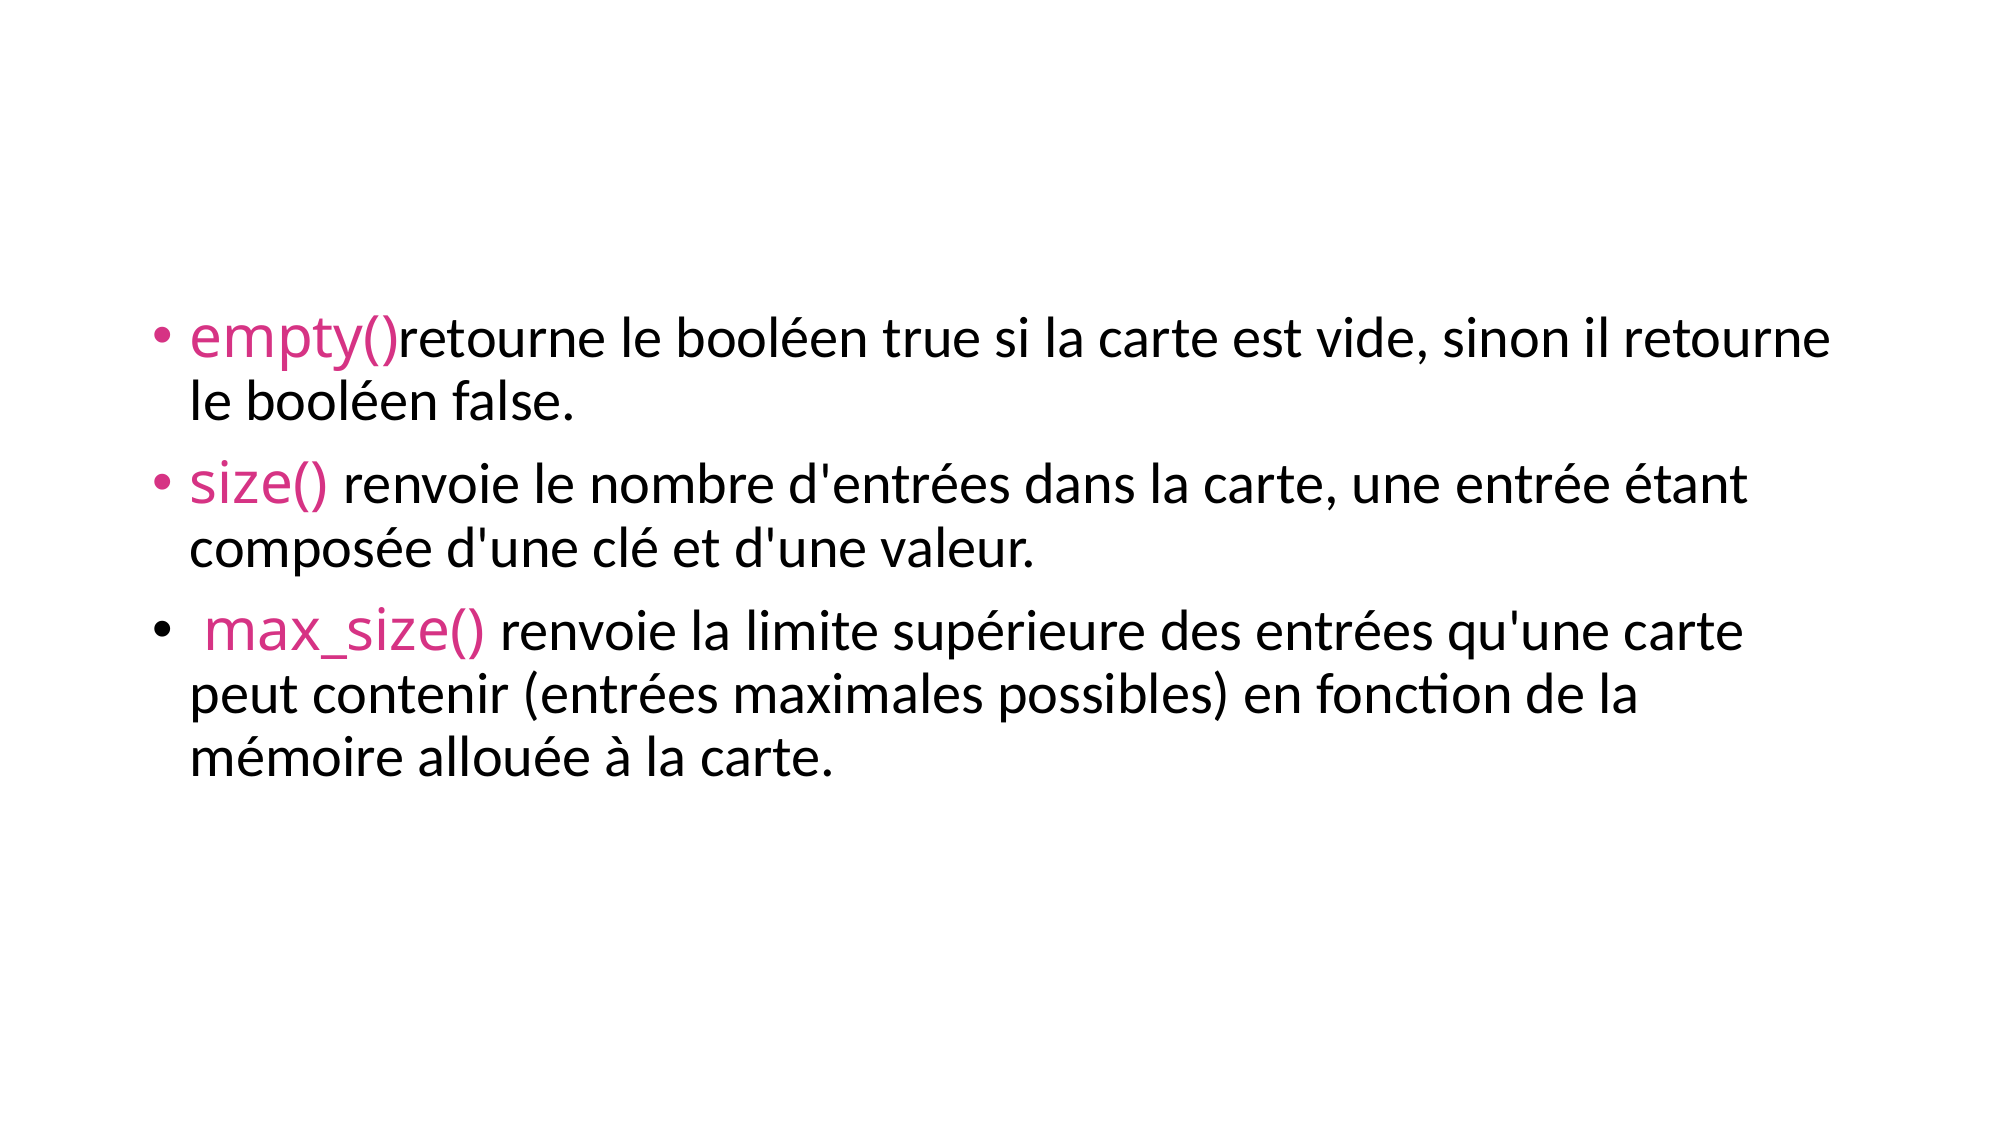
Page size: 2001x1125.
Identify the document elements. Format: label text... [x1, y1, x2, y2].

list empty()retourne le booléen true si la carte est vide, sinon il retourne le booléen false. size() renvoie le nombre d'entrées dans la carte, une entrée étant composée d'une clé et d'une valeur. max_size() renvoie la limite supérieure des entrées qu'une carte peut contenir (entrées maximales possibles) en fonction de la mémoire allouée à la carte. [137, 299, 1863, 1014]
